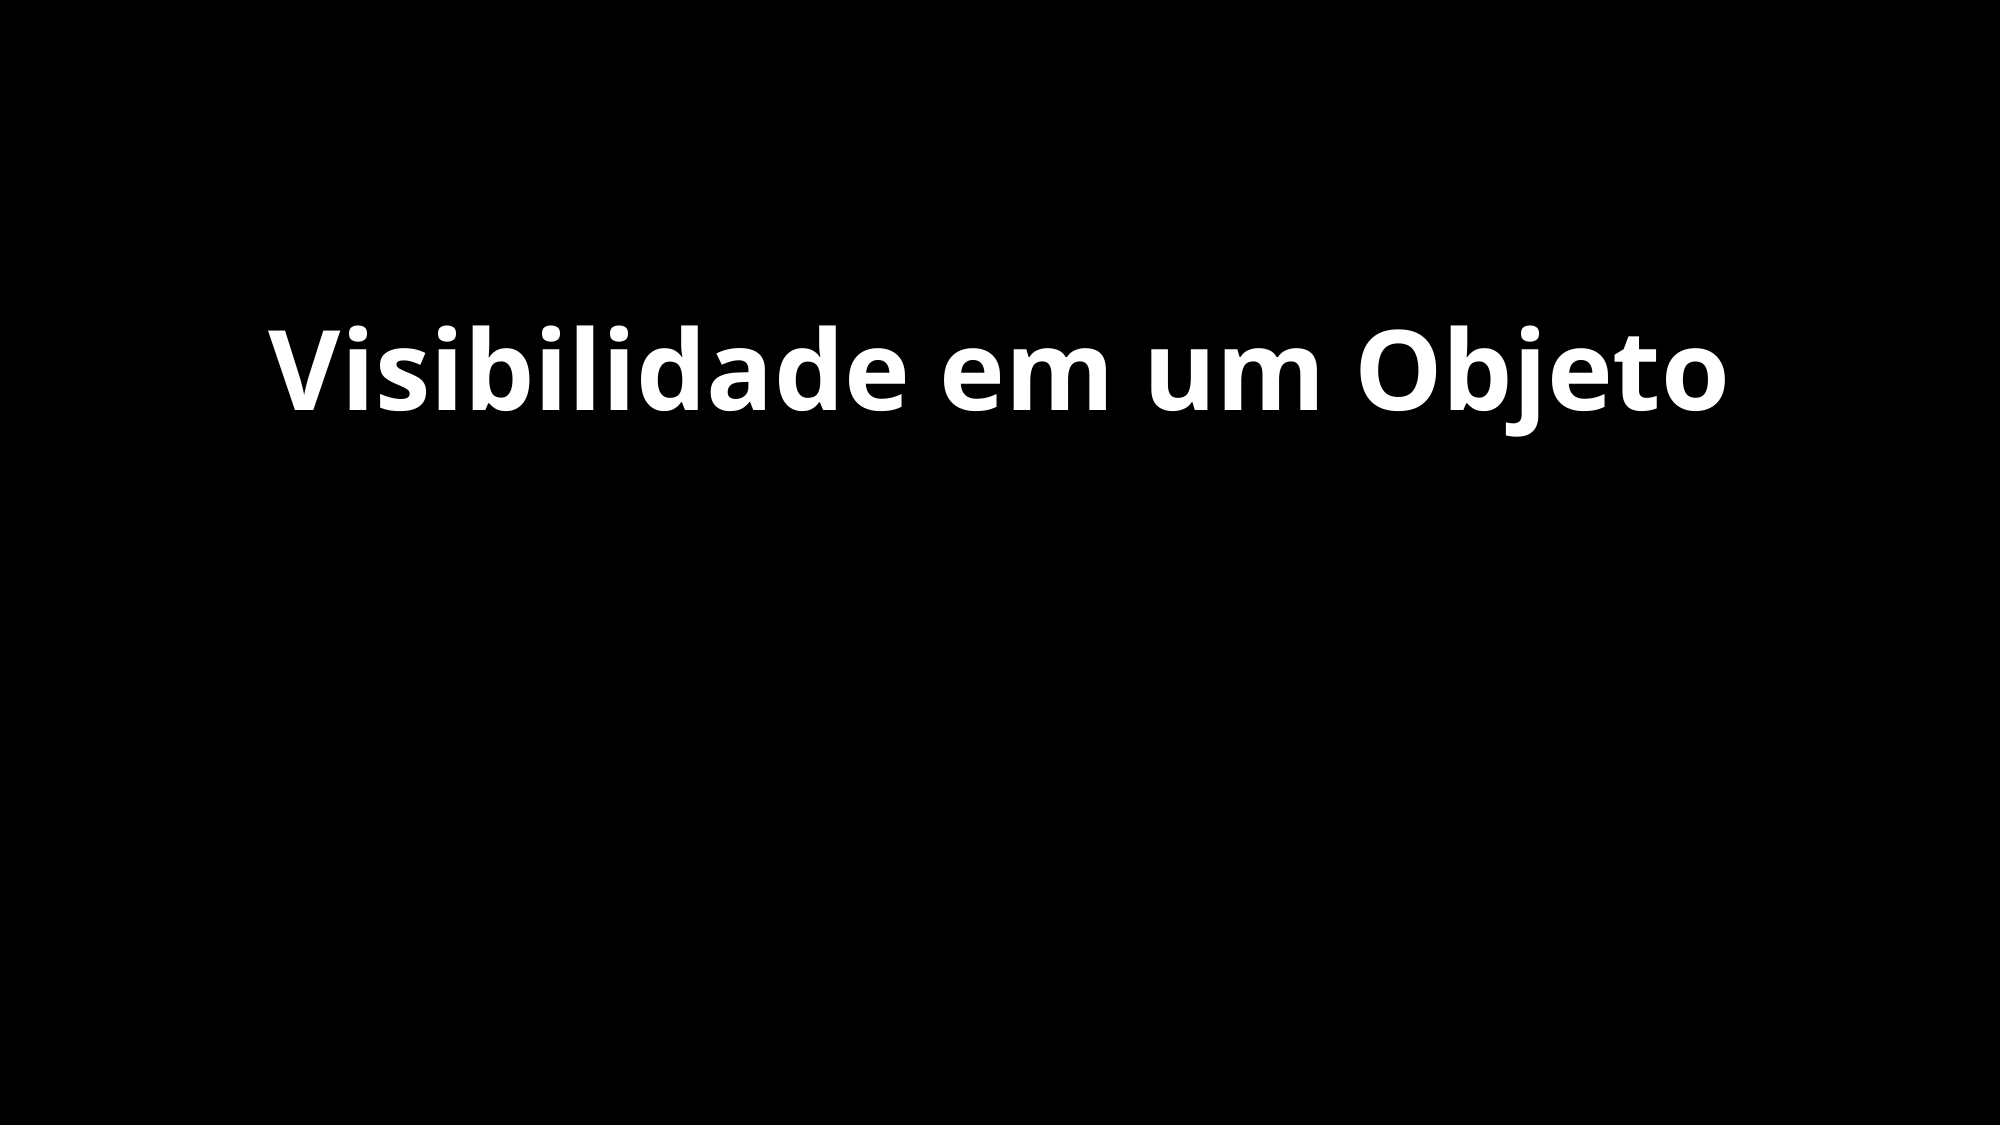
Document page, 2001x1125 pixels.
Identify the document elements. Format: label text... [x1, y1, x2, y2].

title Visibilidade em um Objeto [249, 184, 1750, 576]
